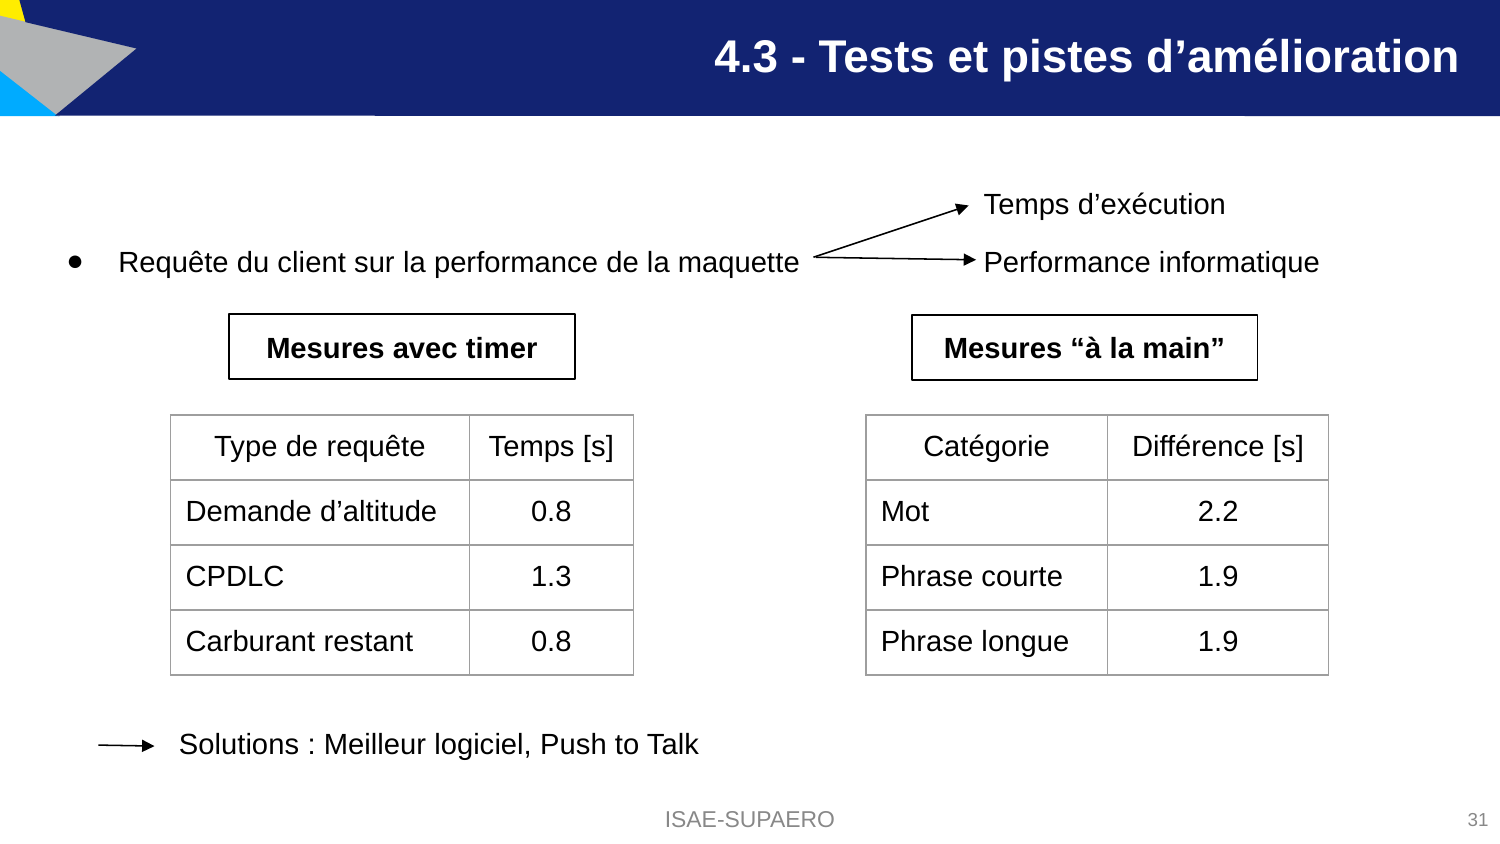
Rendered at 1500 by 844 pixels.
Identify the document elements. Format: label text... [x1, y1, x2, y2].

table_header Différence [s] [1108, 416, 1328, 479]
table_cell 2.2 [1108, 481, 1328, 544]
table_cell CPDLC [171, 546, 469, 609]
text_box Mesures “à la main” [912, 314, 1258, 380]
table_cell 1.9 [1108, 546, 1328, 609]
table_cell Phrase courte [867, 546, 1107, 609]
text_box Solutions : Meilleur logiciel, Push to Talk [80, 710, 1008, 776]
text_box Mesures avec timer [229, 314, 575, 380]
text_box Requête du client sur la performance de la maquette [28, 228, 955, 294]
table_cell Phrase longue [867, 611, 1107, 674]
table_cell 1.3 [470, 546, 633, 609]
slide_number 31 [1162, 796, 1500, 842]
table_cell 0.8 [470, 481, 633, 544]
table_header Temps [s] [470, 416, 633, 479]
table_cell 0.8 [470, 611, 633, 674]
table_cell 1.9 [1108, 611, 1328, 674]
table_header Type de requête [171, 416, 469, 479]
table_cell Carburant restant [171, 611, 469, 674]
footer ISAE-SUPAERO [496, 796, 1004, 842]
title 4.3 - Tests et pistes d’amélioration [80, 0, 1472, 116]
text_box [813, 205, 969, 257]
text_box Temps d’exécution [968, 170, 1495, 228]
table_header Catégorie [867, 416, 1107, 479]
table_cell Demande d’altitude [171, 481, 469, 544]
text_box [815, 257, 977, 261]
table_cell Mot [867, 481, 1107, 544]
text_box Performance informatique [968, 228, 1495, 329]
